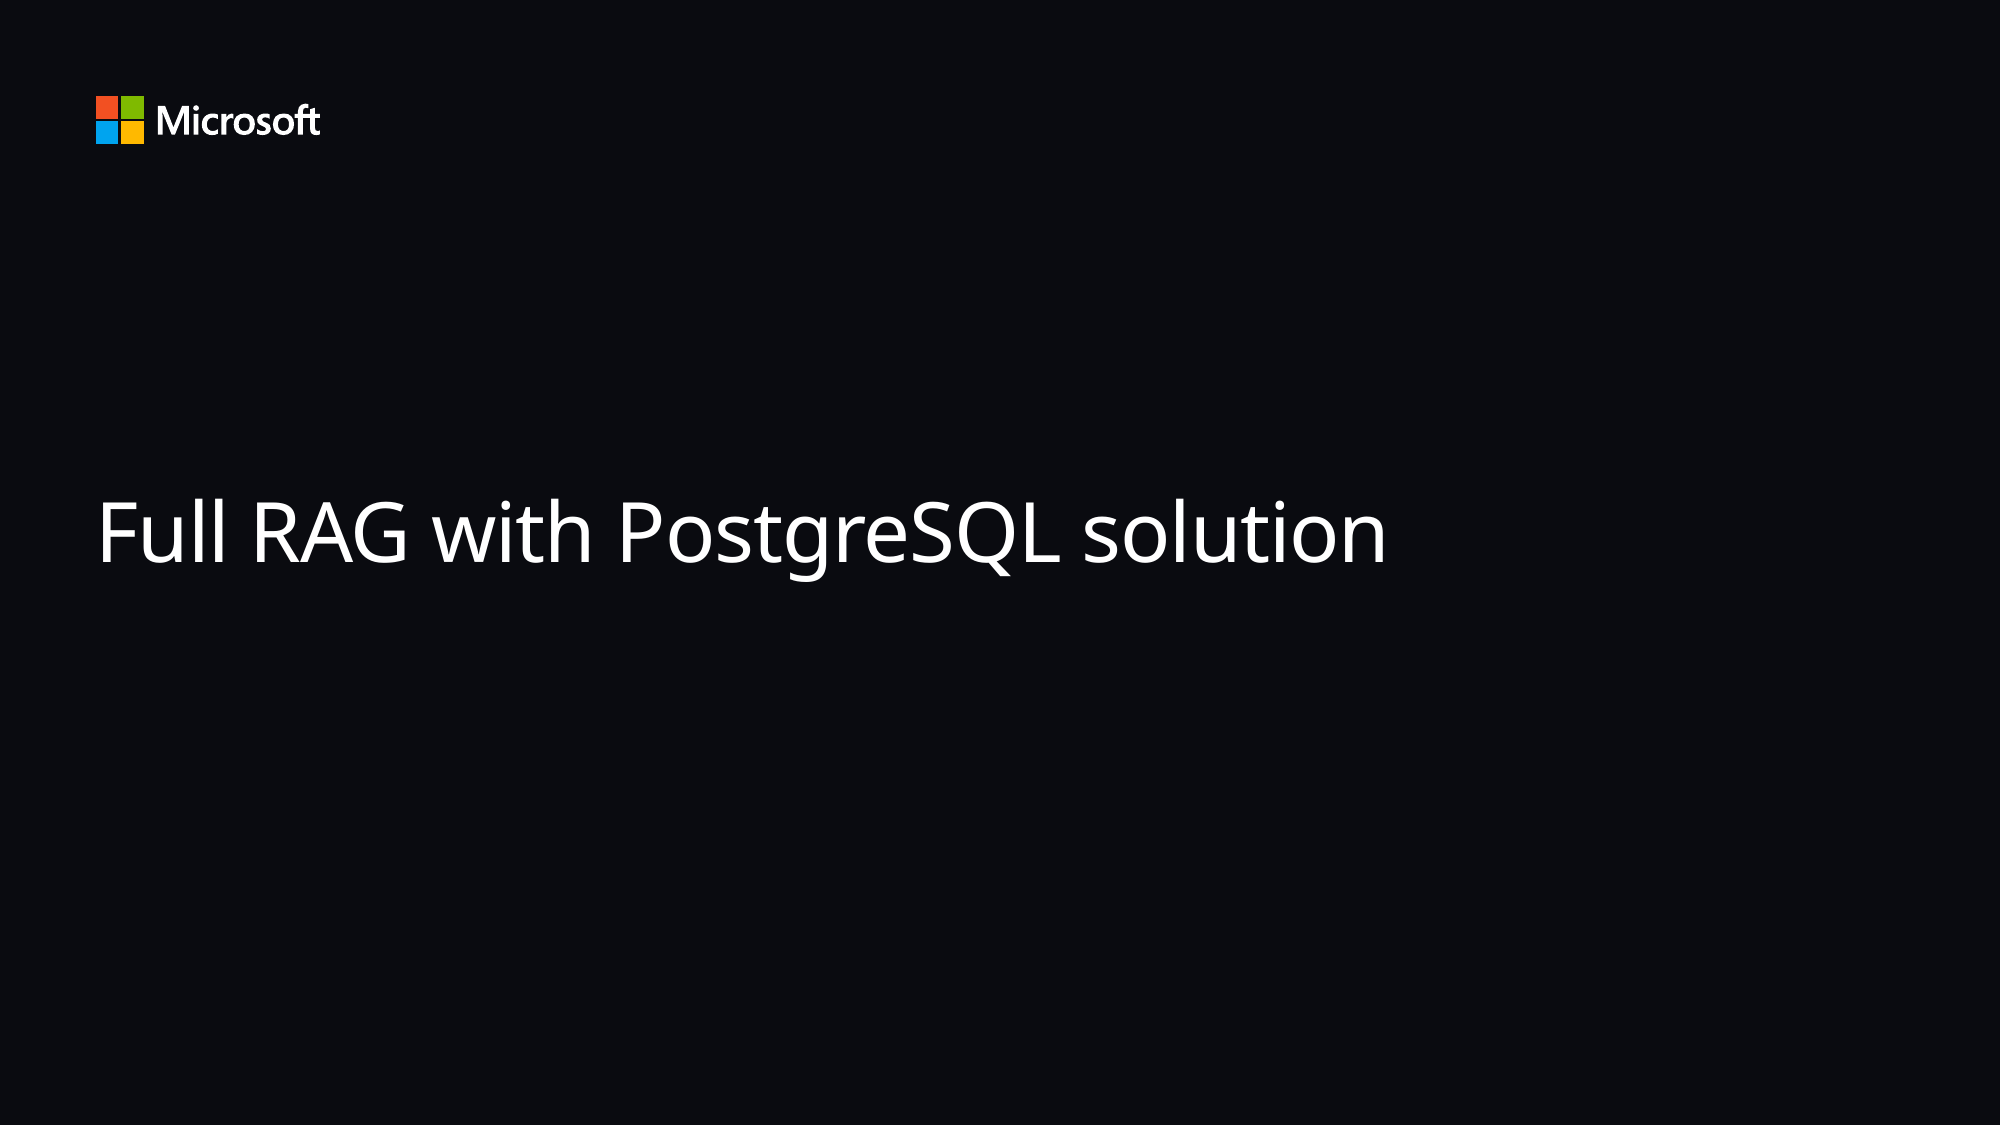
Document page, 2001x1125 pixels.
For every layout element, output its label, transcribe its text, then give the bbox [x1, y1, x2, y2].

title Full RAG with PostgreSQL solution [95, 478, 1596, 580]
